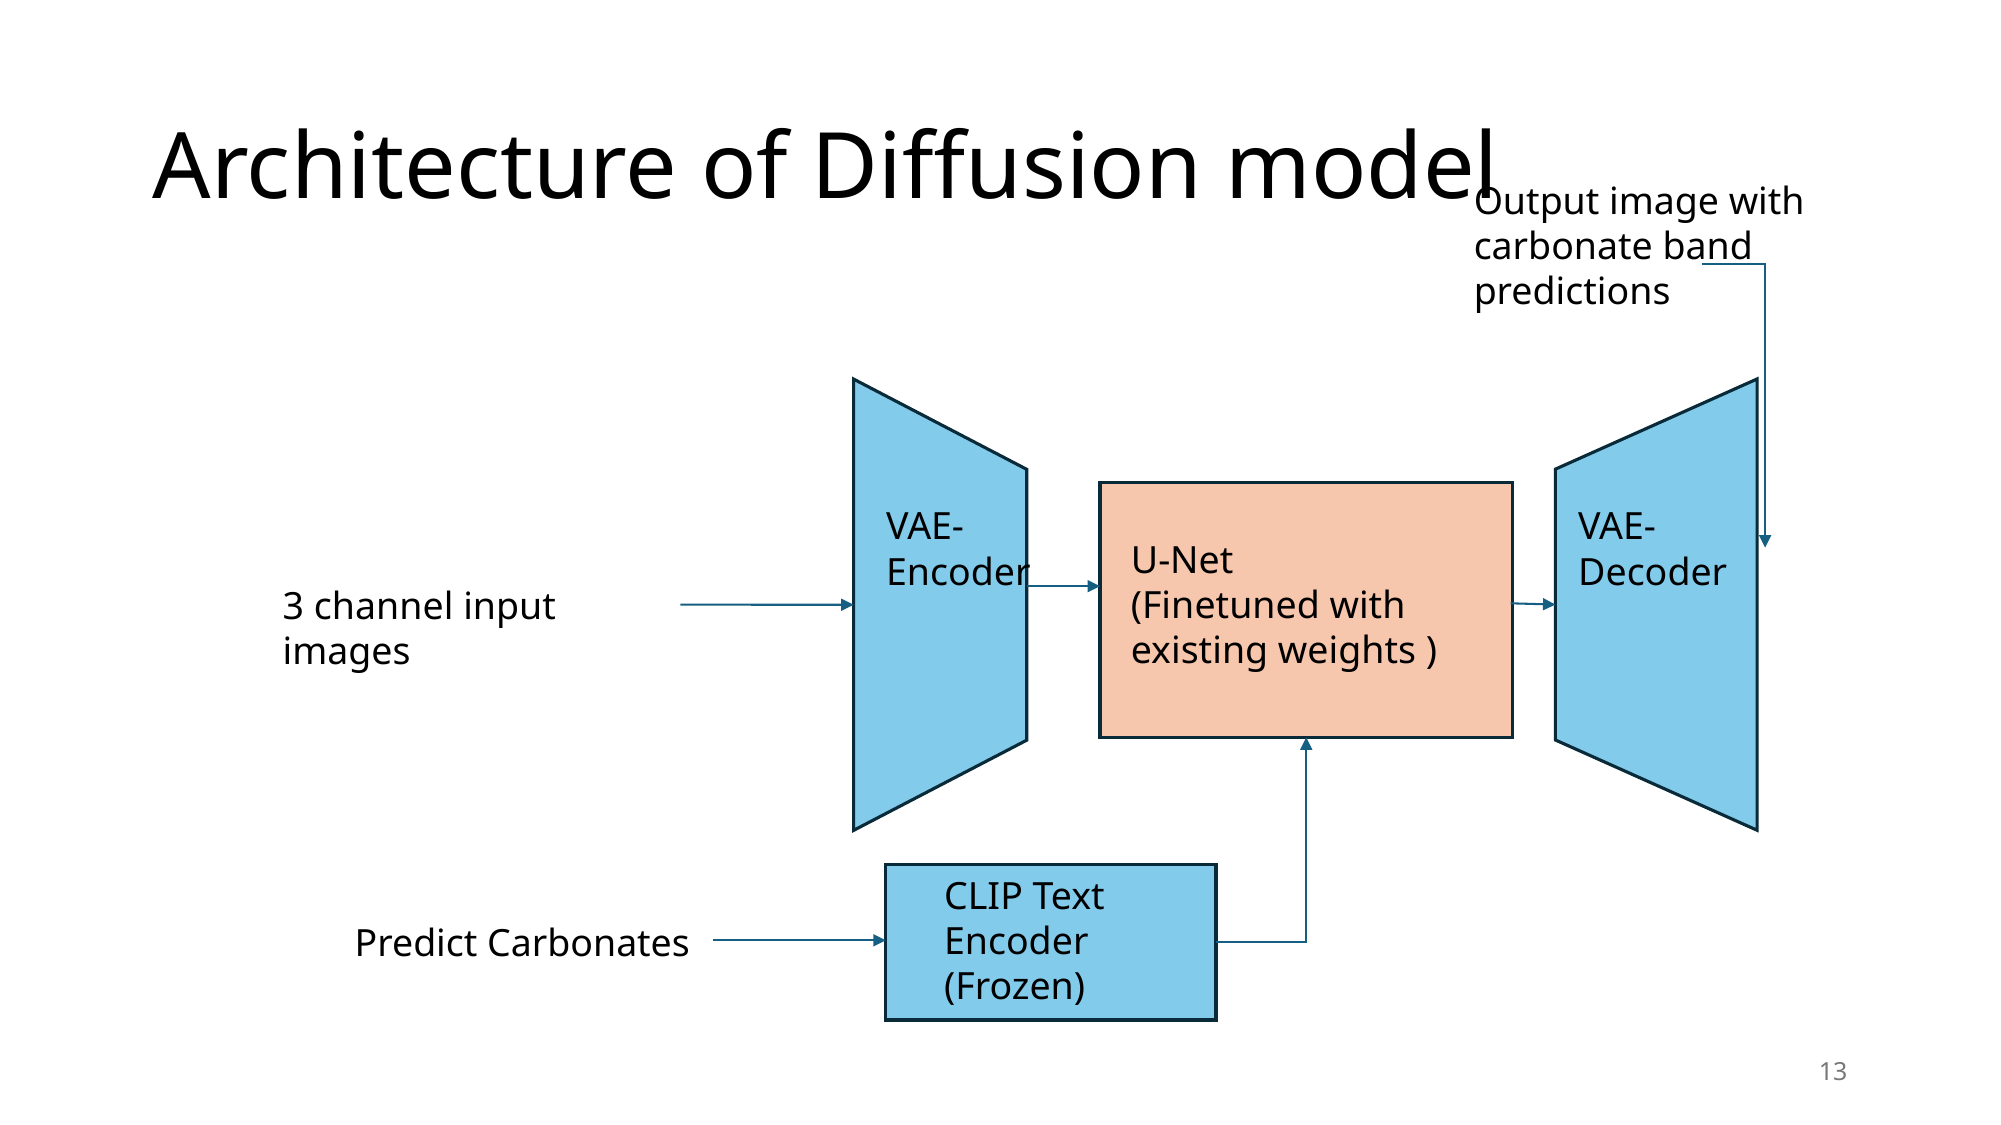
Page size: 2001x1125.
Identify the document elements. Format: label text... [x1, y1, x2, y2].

text_box VAE-Decoder [1563, 495, 1766, 600]
text_box U-Net (Finetuned with existing weights ) [1116, 528, 1511, 679]
text_box 3 channel input images [267, 574, 663, 680]
text_box [1098, 481, 1514, 739]
text_box [1553, 439, 1759, 833]
text_box VAE-Encoder [871, 495, 1074, 600]
text_box [884, 863, 1218, 1022]
text_box CLIP Text Encoder (Frozen) [929, 864, 1132, 1015]
text_box Predict Carbonates [339, 911, 735, 972]
title Architecture of Diffusion model [137, 59, 1863, 278]
text_box [852, 376, 1029, 833]
slide_number 13 [1412, 1042, 1863, 1103]
text_box Output image with carbonate band predictions [1458, 278, 1854, 320]
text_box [1590, 374, 1876, 439]
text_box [1215, 736, 1307, 943]
